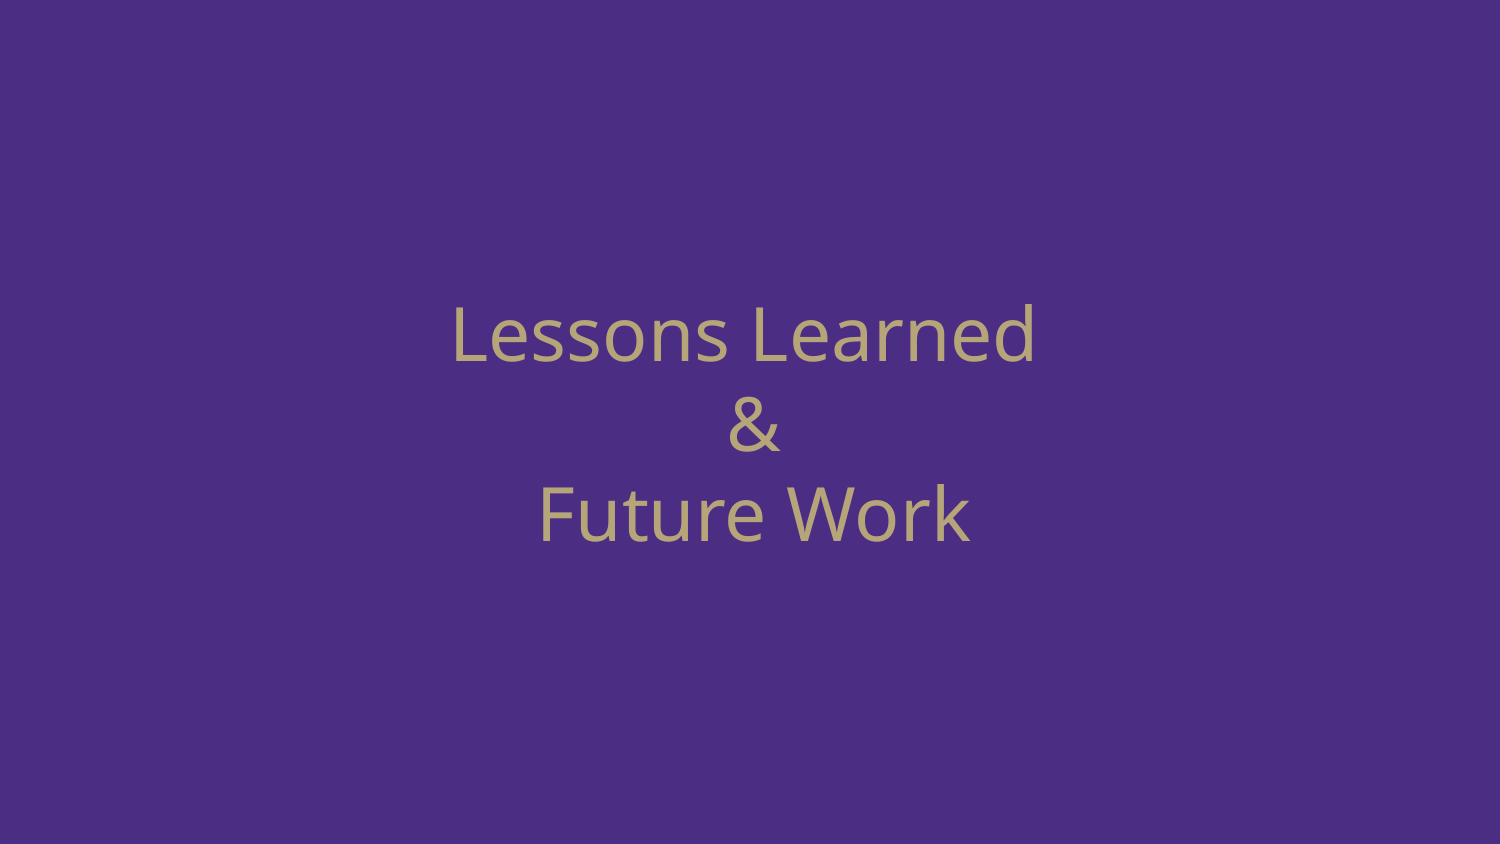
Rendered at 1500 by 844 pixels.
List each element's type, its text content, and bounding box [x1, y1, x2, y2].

title Lessons Learned & Future Work [110, 351, 1399, 493]
